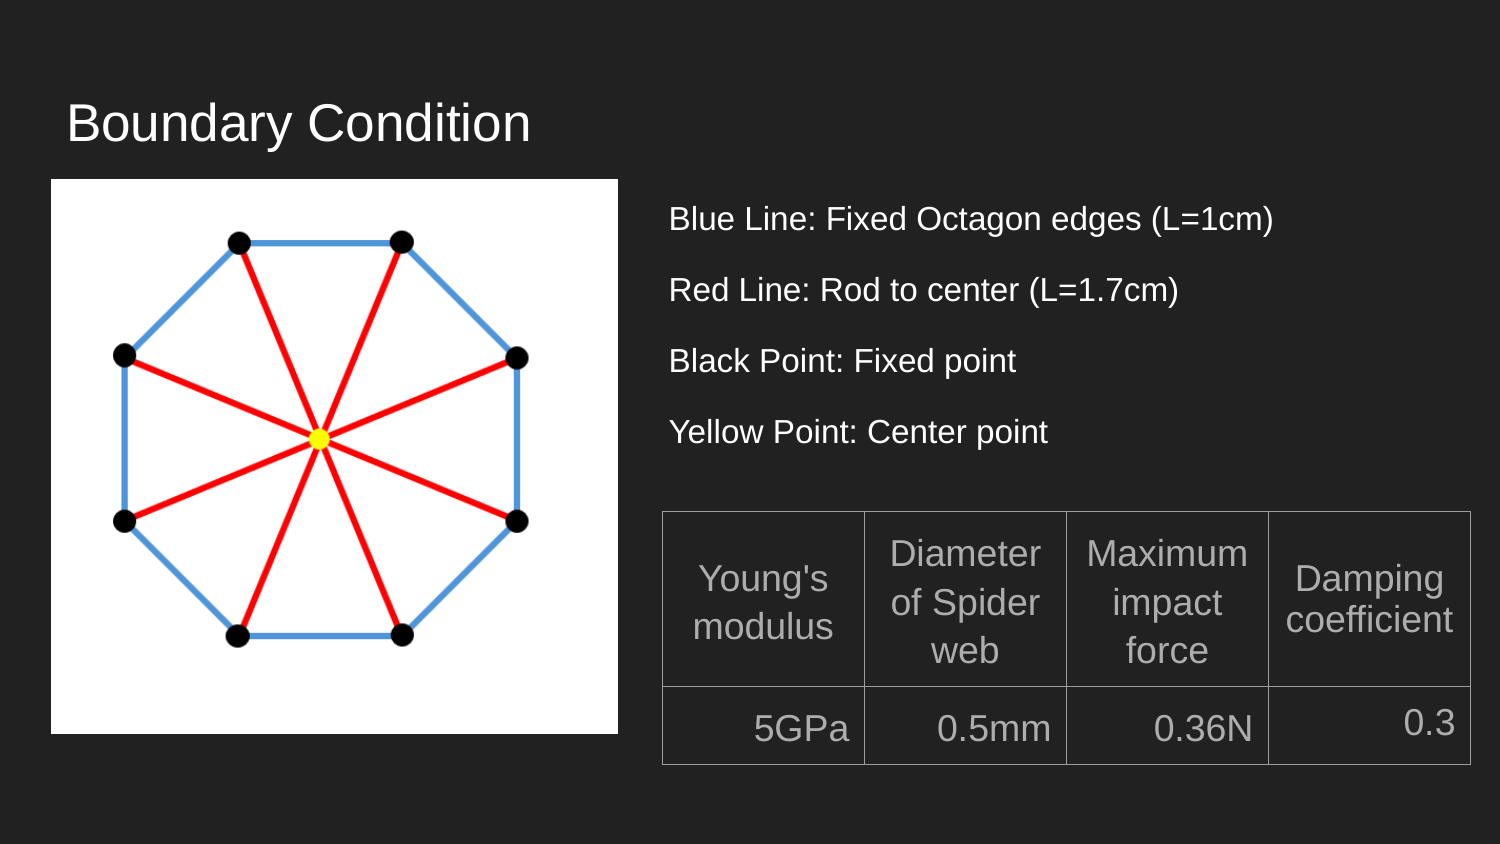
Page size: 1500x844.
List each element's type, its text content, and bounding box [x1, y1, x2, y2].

picture [50, 179, 619, 735]
table_header Damping coefficient [1269, 512, 1470, 686]
list Blue Line: Fixed Octagon edges (L=1cm) Red Line: Rod to center (L=1.7cm) Black Point: Fixed point Yellow Point: Center point [653, 176, 1421, 499]
table_cell 0.36N [1067, 687, 1268, 764]
title Boundary Condition [51, 72, 1449, 167]
table_cell 5GPa [663, 687, 864, 764]
table_header Diameter of Spider web [865, 512, 1066, 686]
table_header Young's modulus [663, 512, 864, 686]
table_cell 0.3 [1269, 687, 1470, 764]
table_header Maximum impact force [1067, 512, 1268, 686]
table_cell 0.5mm [865, 687, 1066, 764]
